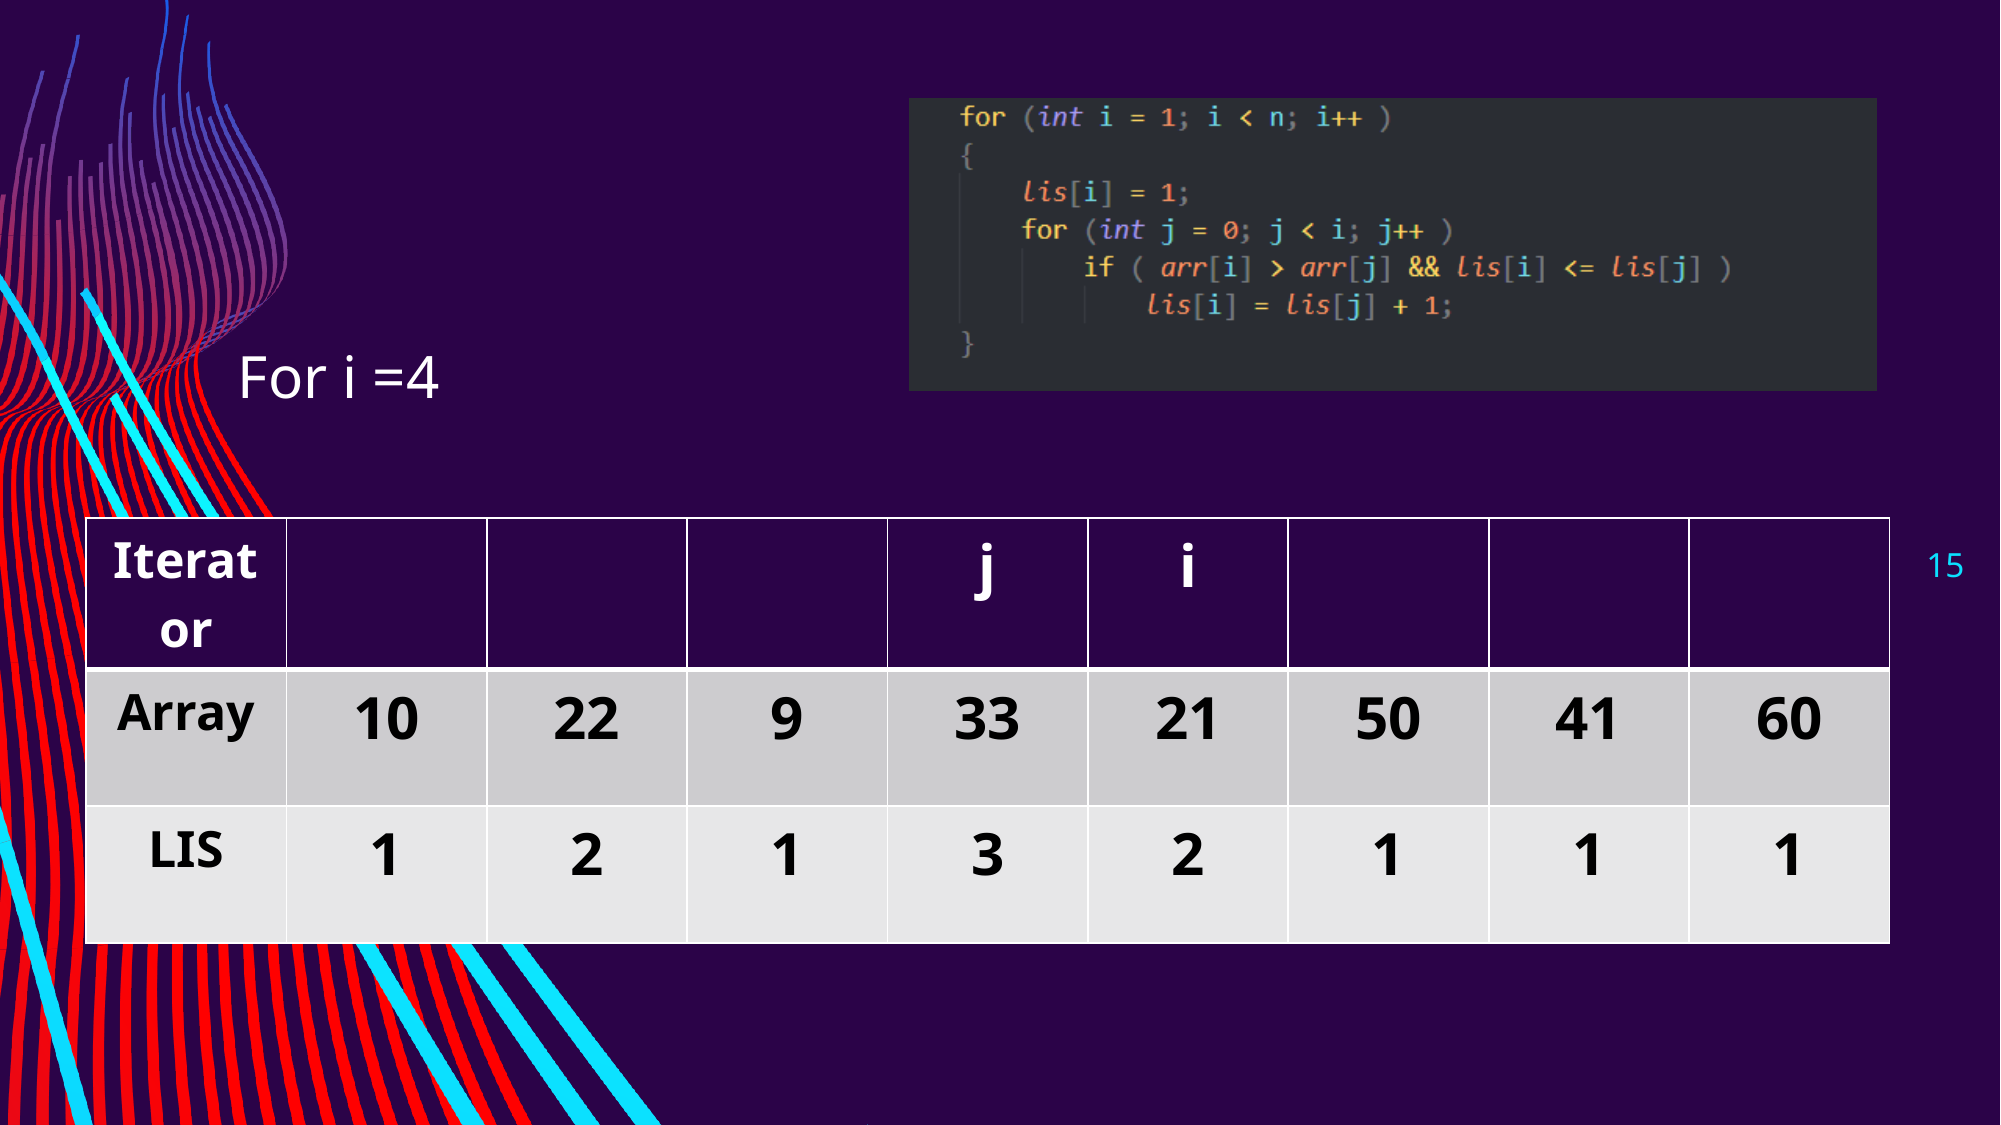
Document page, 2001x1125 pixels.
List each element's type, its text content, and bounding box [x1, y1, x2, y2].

picture [0, 0, 2000, 1125]
table_cell 41 [1490, 672, 1688, 805]
table_cell 1 [287, 807, 486, 942]
table_header Iterator [87, 519, 286, 667]
table_header [287, 519, 486, 667]
table_cell Array [87, 672, 286, 805]
table_cell 21 [1089, 672, 1287, 805]
table_header [1690, 519, 1889, 667]
table_header i [1089, 519, 1287, 667]
table_cell 1 [1289, 807, 1488, 942]
table_cell 3 [888, 807, 1087, 942]
table_cell 1 [1490, 807, 1688, 942]
table_cell 2 [488, 807, 686, 942]
table_cell 10 [287, 672, 486, 805]
text_box For i =4 [223, 298, 1423, 484]
table_header [1289, 519, 1488, 667]
table_cell 50 [1289, 672, 1488, 805]
table_cell 9 [688, 672, 887, 805]
table_header [688, 519, 887, 667]
table_header j [888, 519, 1087, 667]
table_cell LIS [87, 807, 286, 942]
table_cell 2 [1089, 807, 1287, 942]
table_cell 22 [488, 672, 686, 805]
table_cell 60 [1690, 672, 1889, 805]
table_cell 1 [688, 807, 887, 942]
slide_number 15 [1890, 519, 1980, 615]
table_header [1490, 519, 1688, 667]
table_cell 33 [888, 672, 1087, 805]
table_cell 1 [1690, 807, 1889, 942]
table_header [488, 519, 686, 667]
